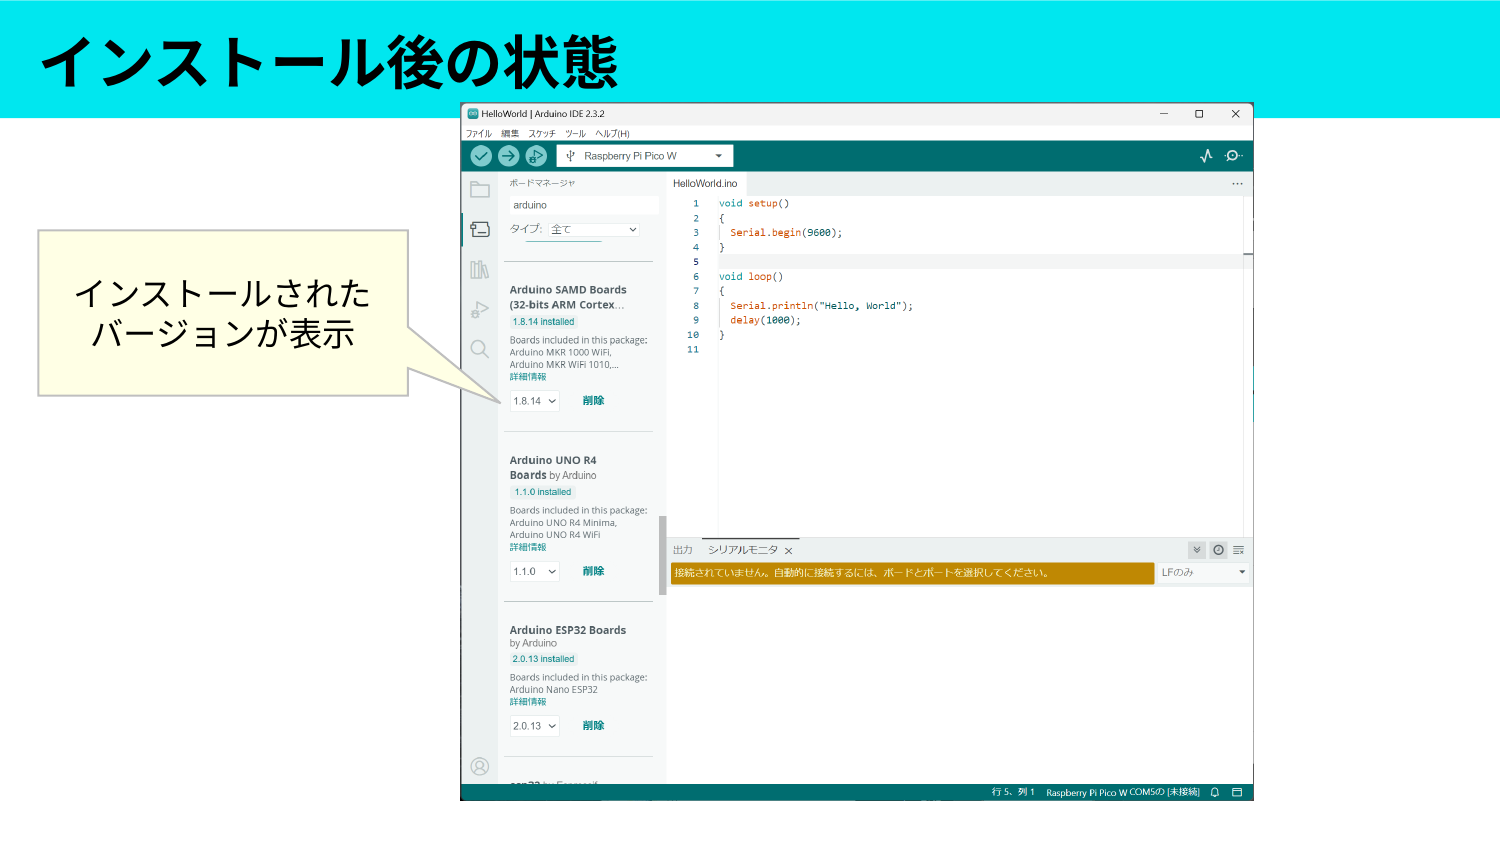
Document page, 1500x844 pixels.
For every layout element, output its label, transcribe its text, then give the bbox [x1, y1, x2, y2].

picture [460, 102, 1254, 801]
text_box インストールされた バージョンが表示 [37, 229, 460, 397]
title インストール後の状態 [38, 0, 1136, 113]
